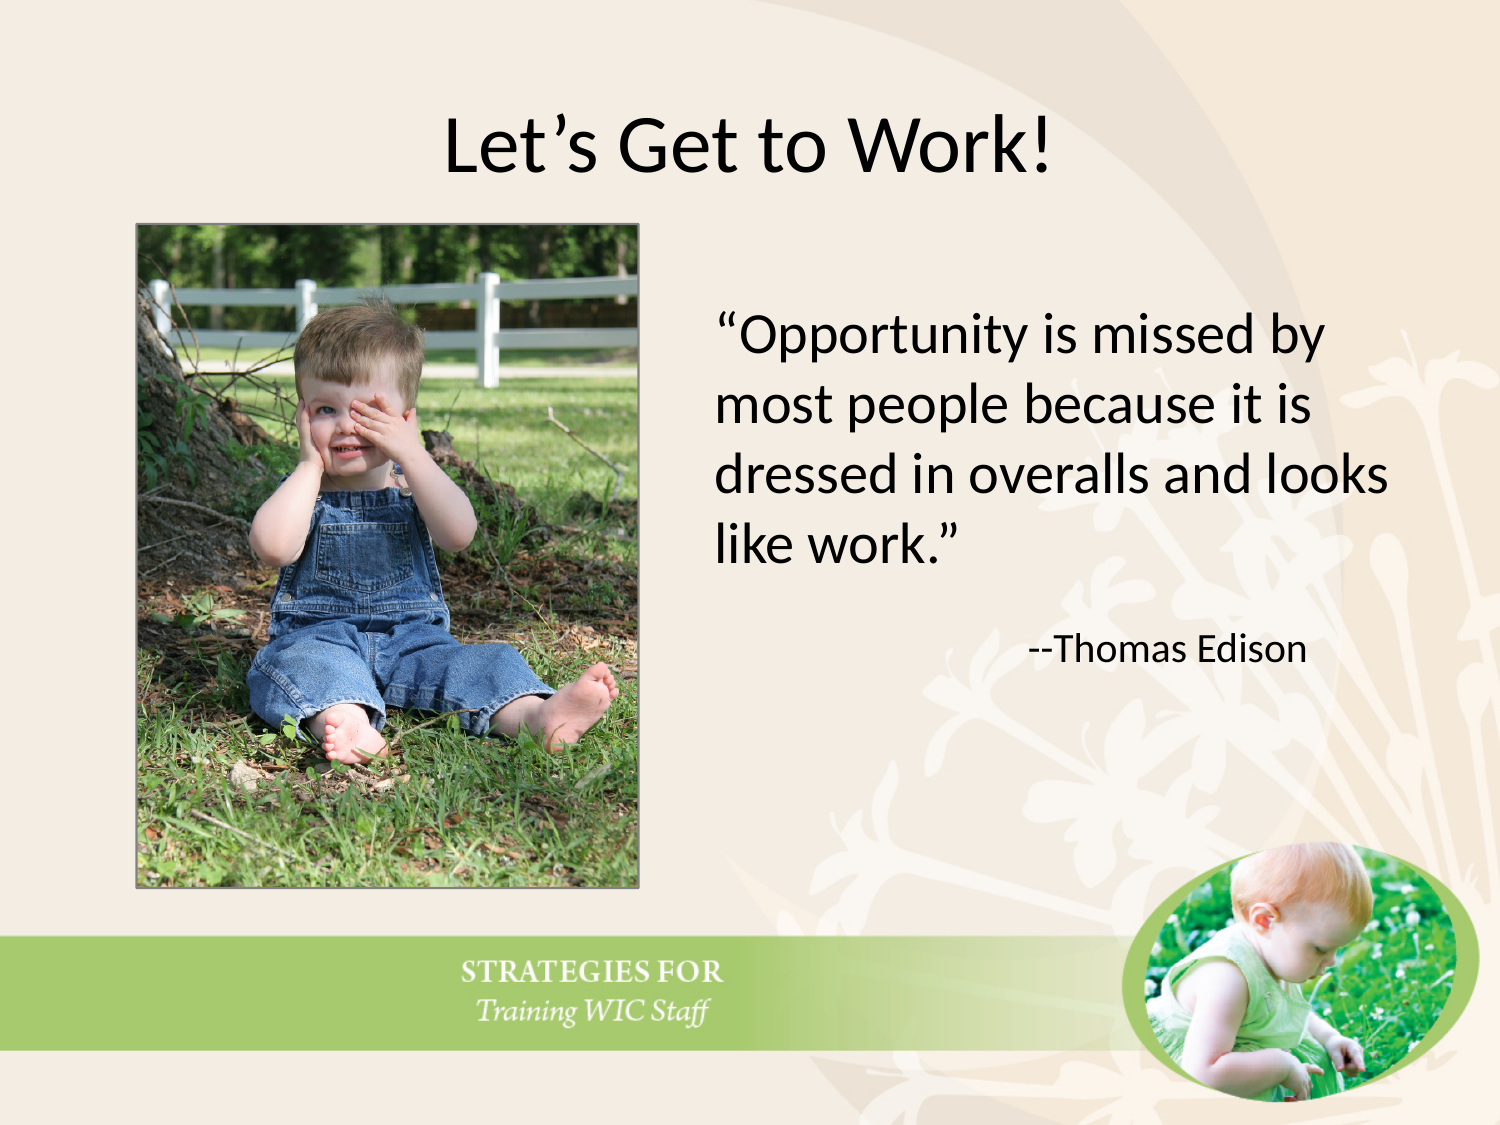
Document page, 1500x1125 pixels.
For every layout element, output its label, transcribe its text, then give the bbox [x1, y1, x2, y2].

text_box “Opportunity is missed by most people because it is dressed in overalls and looks like work.” --Thomas Edison [699, 287, 1413, 682]
title Let’s Get to Work! [75, 45, 1425, 233]
picture [0, 0, 1500, 1125]
